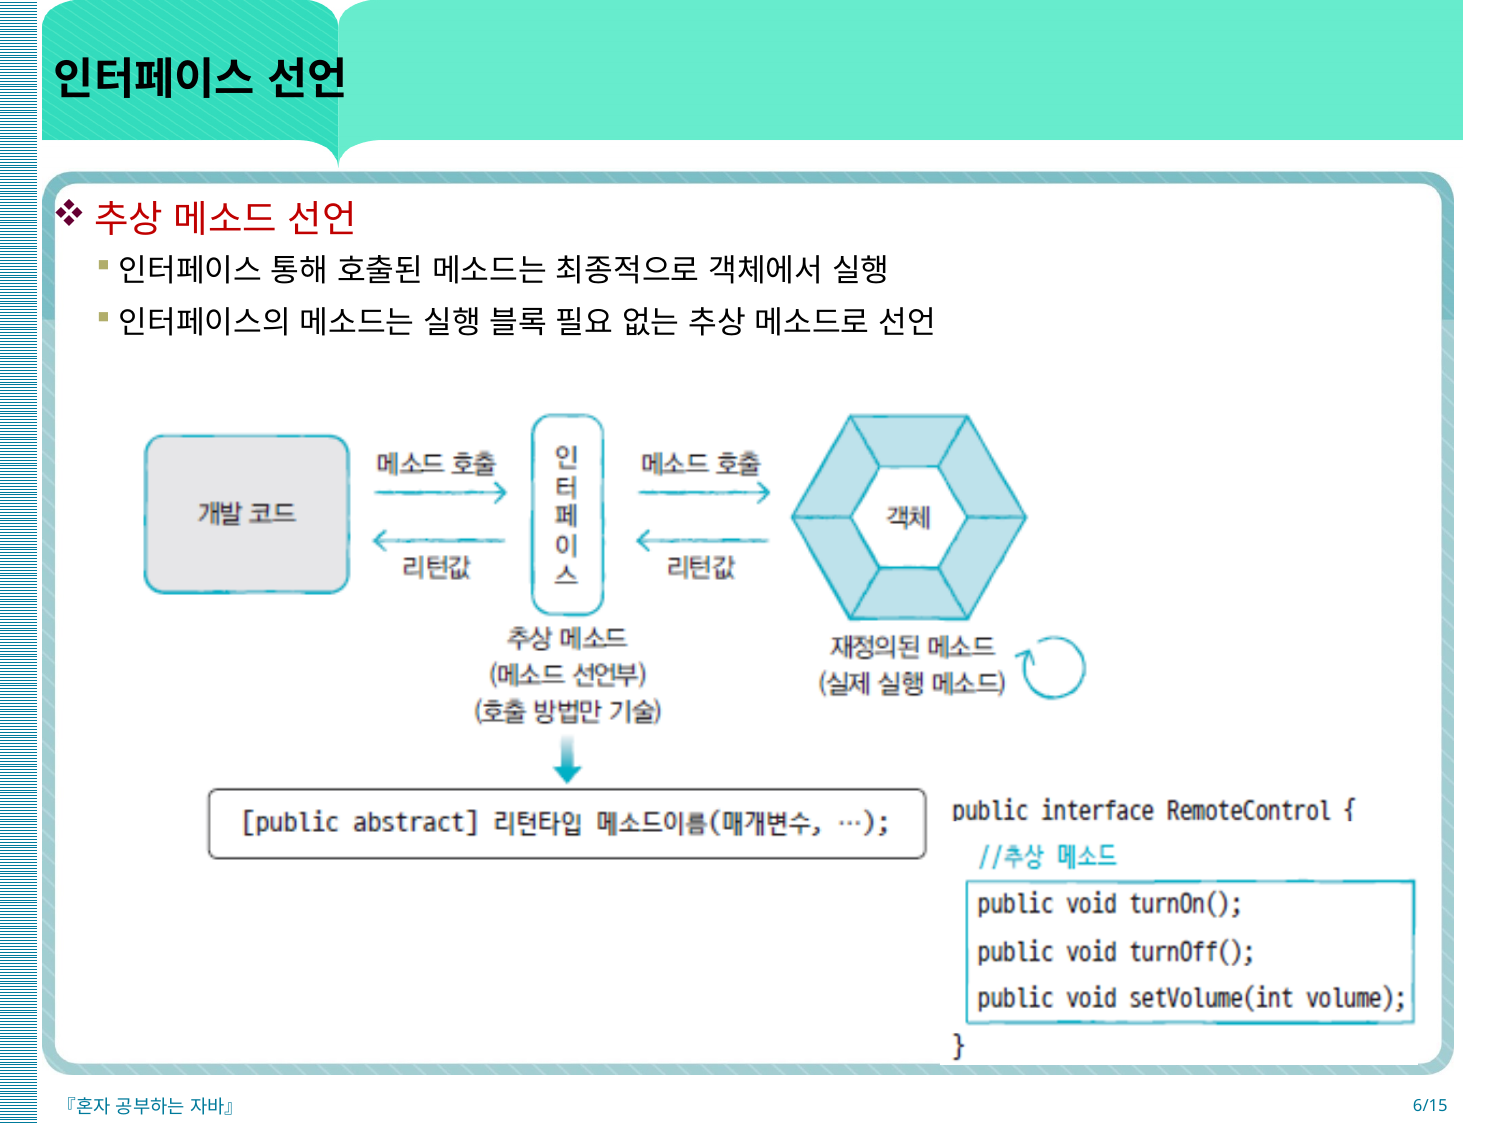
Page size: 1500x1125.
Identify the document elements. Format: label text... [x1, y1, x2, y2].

list 추상 메소드 선언 인터페이스 통해 호출된 메소드는 최종적으로 객체에서 실행 인터페이스의 메소드는 실행 블록 필요 없는 추상 메소드로 선언 [37, 187, 1463, 1091]
picture [112, 399, 1419, 1065]
title 인터페이스 선언 [39, 42, 1280, 138]
picture [1243, 797, 1488, 1122]
picture [68, 1097, 75, 1110]
picture [42, 0, 1463, 187]
picture [225, 1102, 232, 1115]
picture [116, 1102, 131, 1107]
